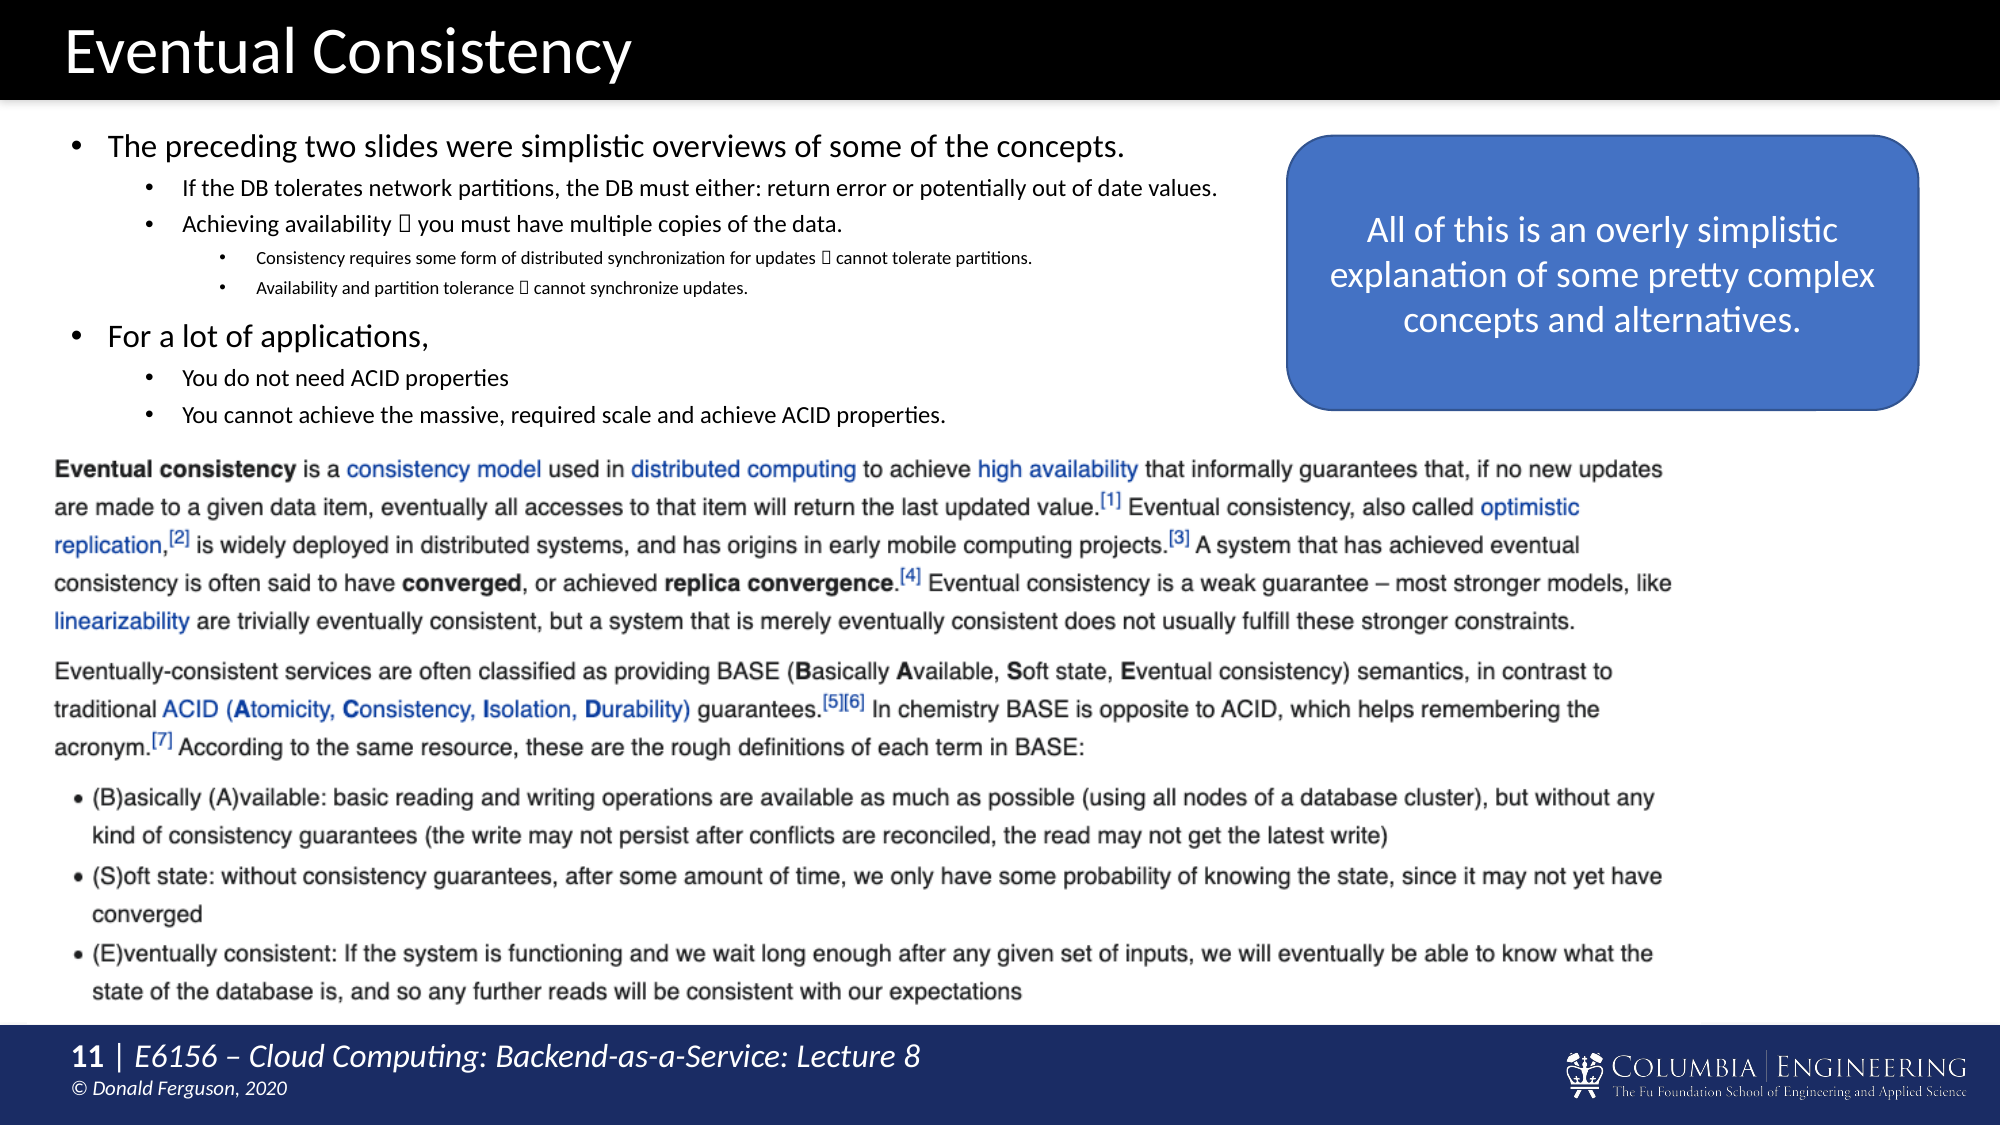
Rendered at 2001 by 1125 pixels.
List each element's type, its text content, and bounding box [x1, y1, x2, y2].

list The preceding two slides were simplistic overviews of some of the concepts. If the DB tolerates network partitions, the DB must either: return error or potentially out of date values. Achieving availability  you must have multiple copies of the data. Consistency requires some form of distributed synchronization for updates  cannot tolerate partitions. Availability and partition tolerance  cannot synchronize updates. For a lot of applications, You do not need ACID properties You cannot achieve the massive, required scale and achieve ACID properties. [55, 121, 1863, 439]
picture [1566, 1050, 1967, 1100]
picture [27, 442, 1701, 1024]
text_box All of this is an overly simplistic explanation of some pretty complex concepts and alternatives. [1286, 134, 1920, 412]
text_box Eventual Consistency [49, 0, 1540, 95]
text_box [0, 1025, 2000, 1125]
text_box 11 | E6156 – Cloud Computing: Backend-as-a-Service: Lecture 8 © Donald Ferguson, 2020 [55, 1027, 1540, 1107]
text_box [0, 0, 2000, 100]
